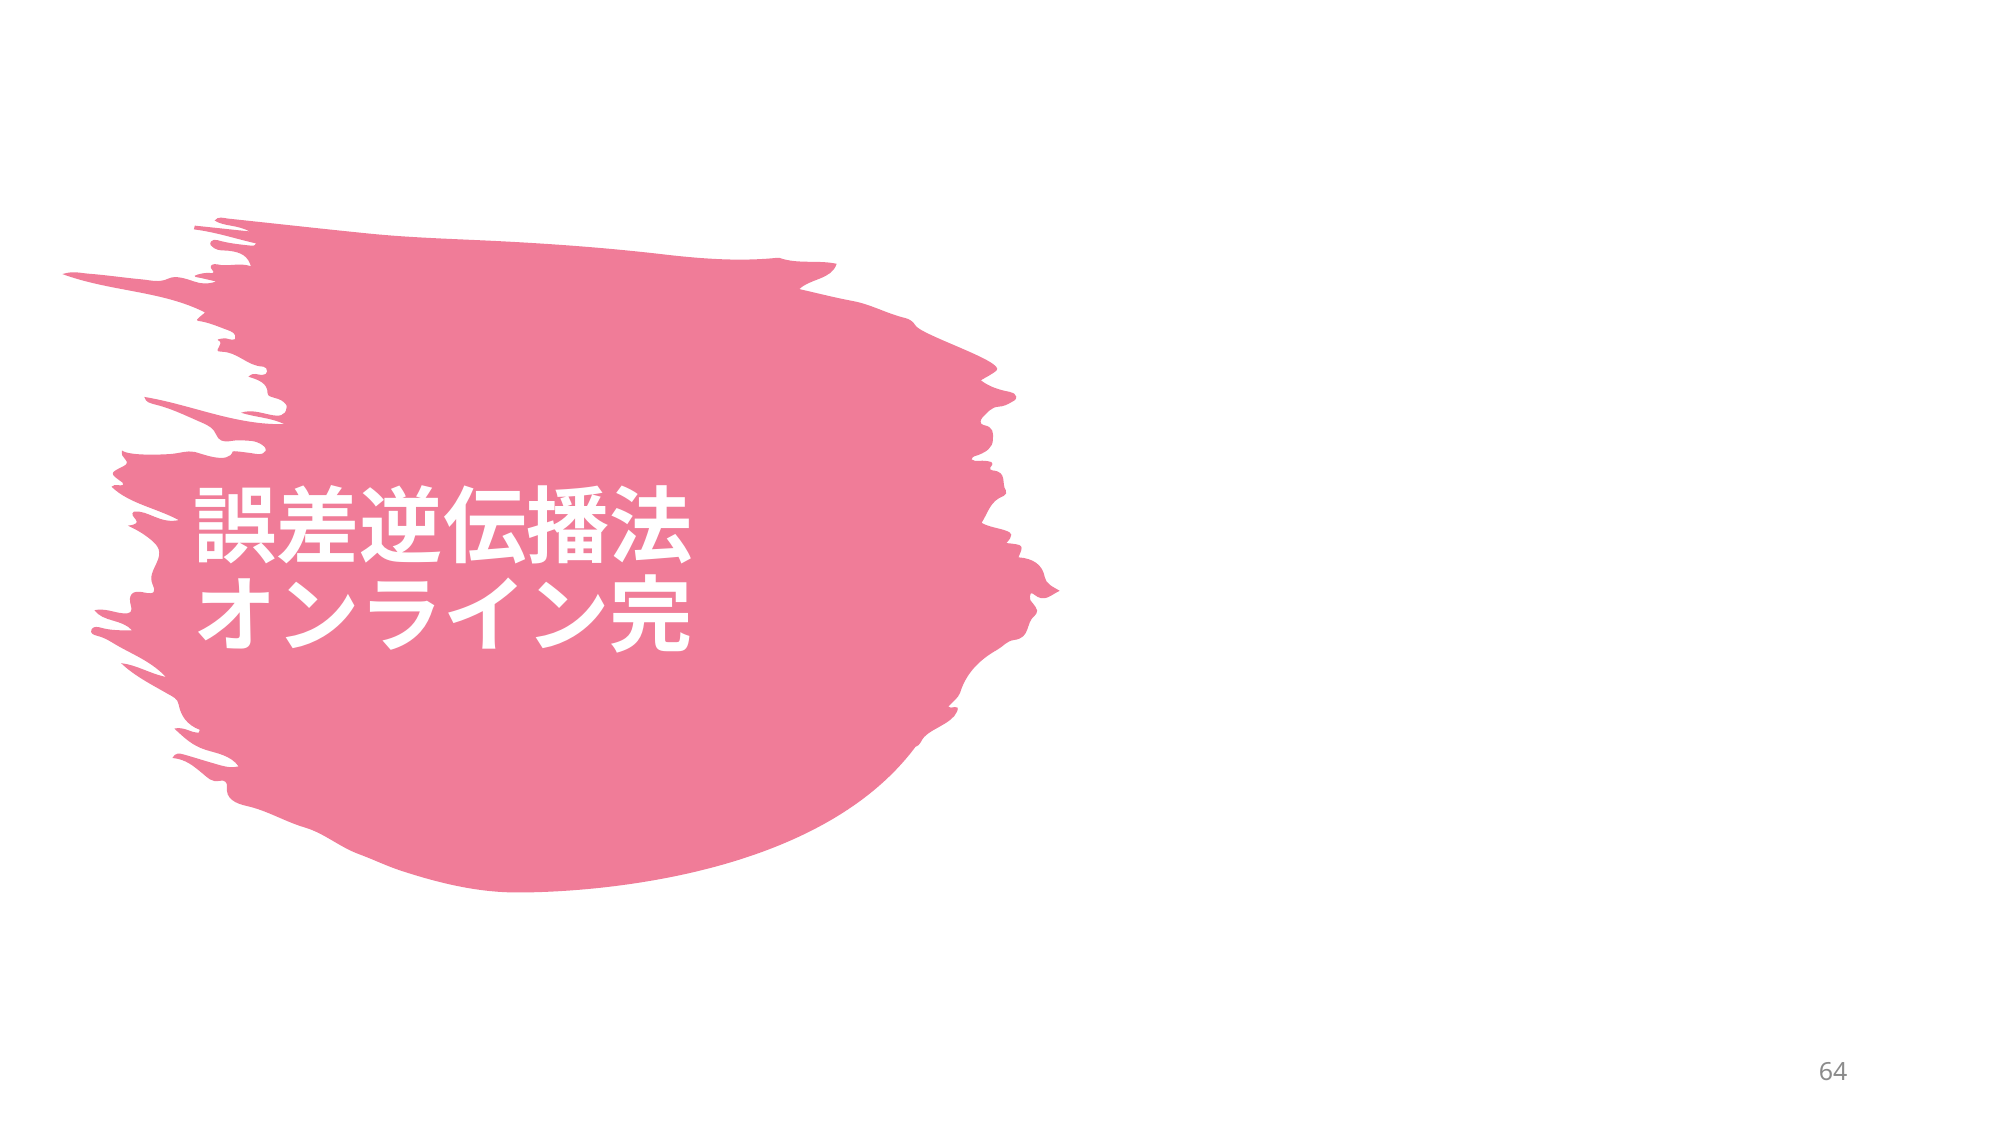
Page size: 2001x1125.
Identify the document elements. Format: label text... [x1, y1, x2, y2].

title 誤差逆伝播法 オンライン完 [178, 379, 1087, 769]
slide_number 64 [1412, 1042, 1863, 1103]
